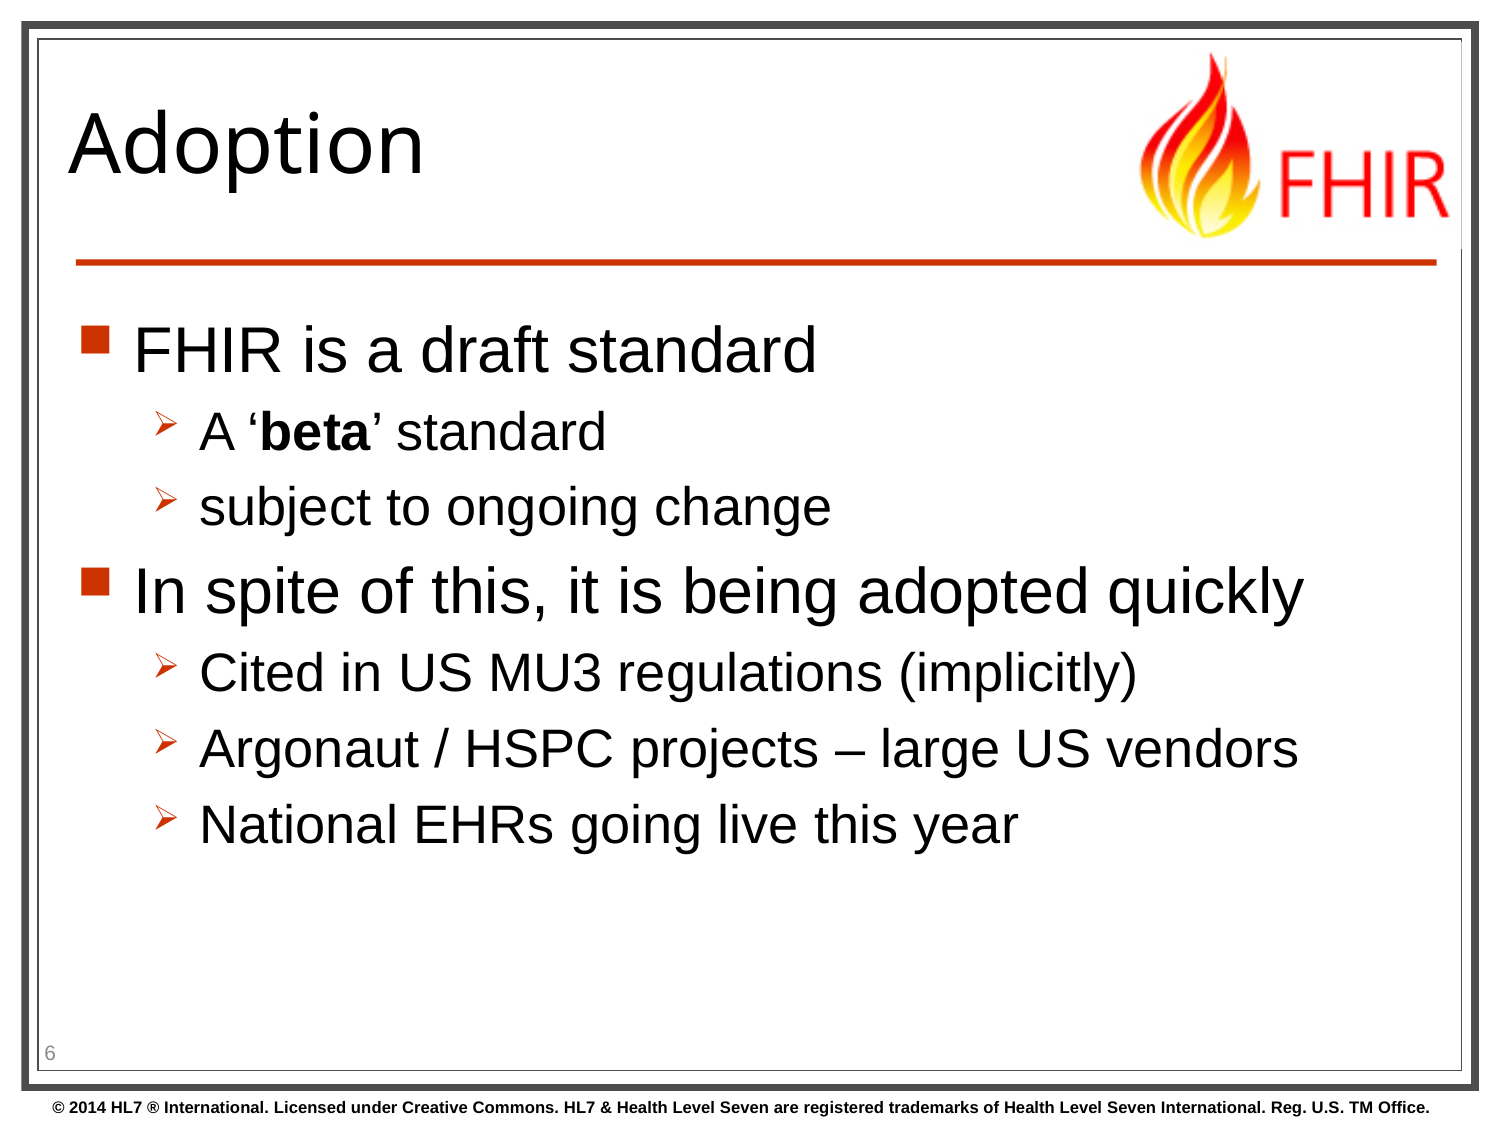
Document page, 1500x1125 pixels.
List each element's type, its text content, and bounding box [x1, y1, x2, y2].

slide_number 6 [29, 1034, 148, 1071]
title Adoption [53, 54, 1128, 244]
picture [1128, 42, 1462, 249]
list FHIR is a draft standard A ‘beta’ standard subject to ongoing change In spite of this, it is being adopted quickly Cited in US MU3 regulations (implicitly) Argonaut / HSPC projects – large US vendors National EHRs going live this year [62, 299, 1438, 1035]
